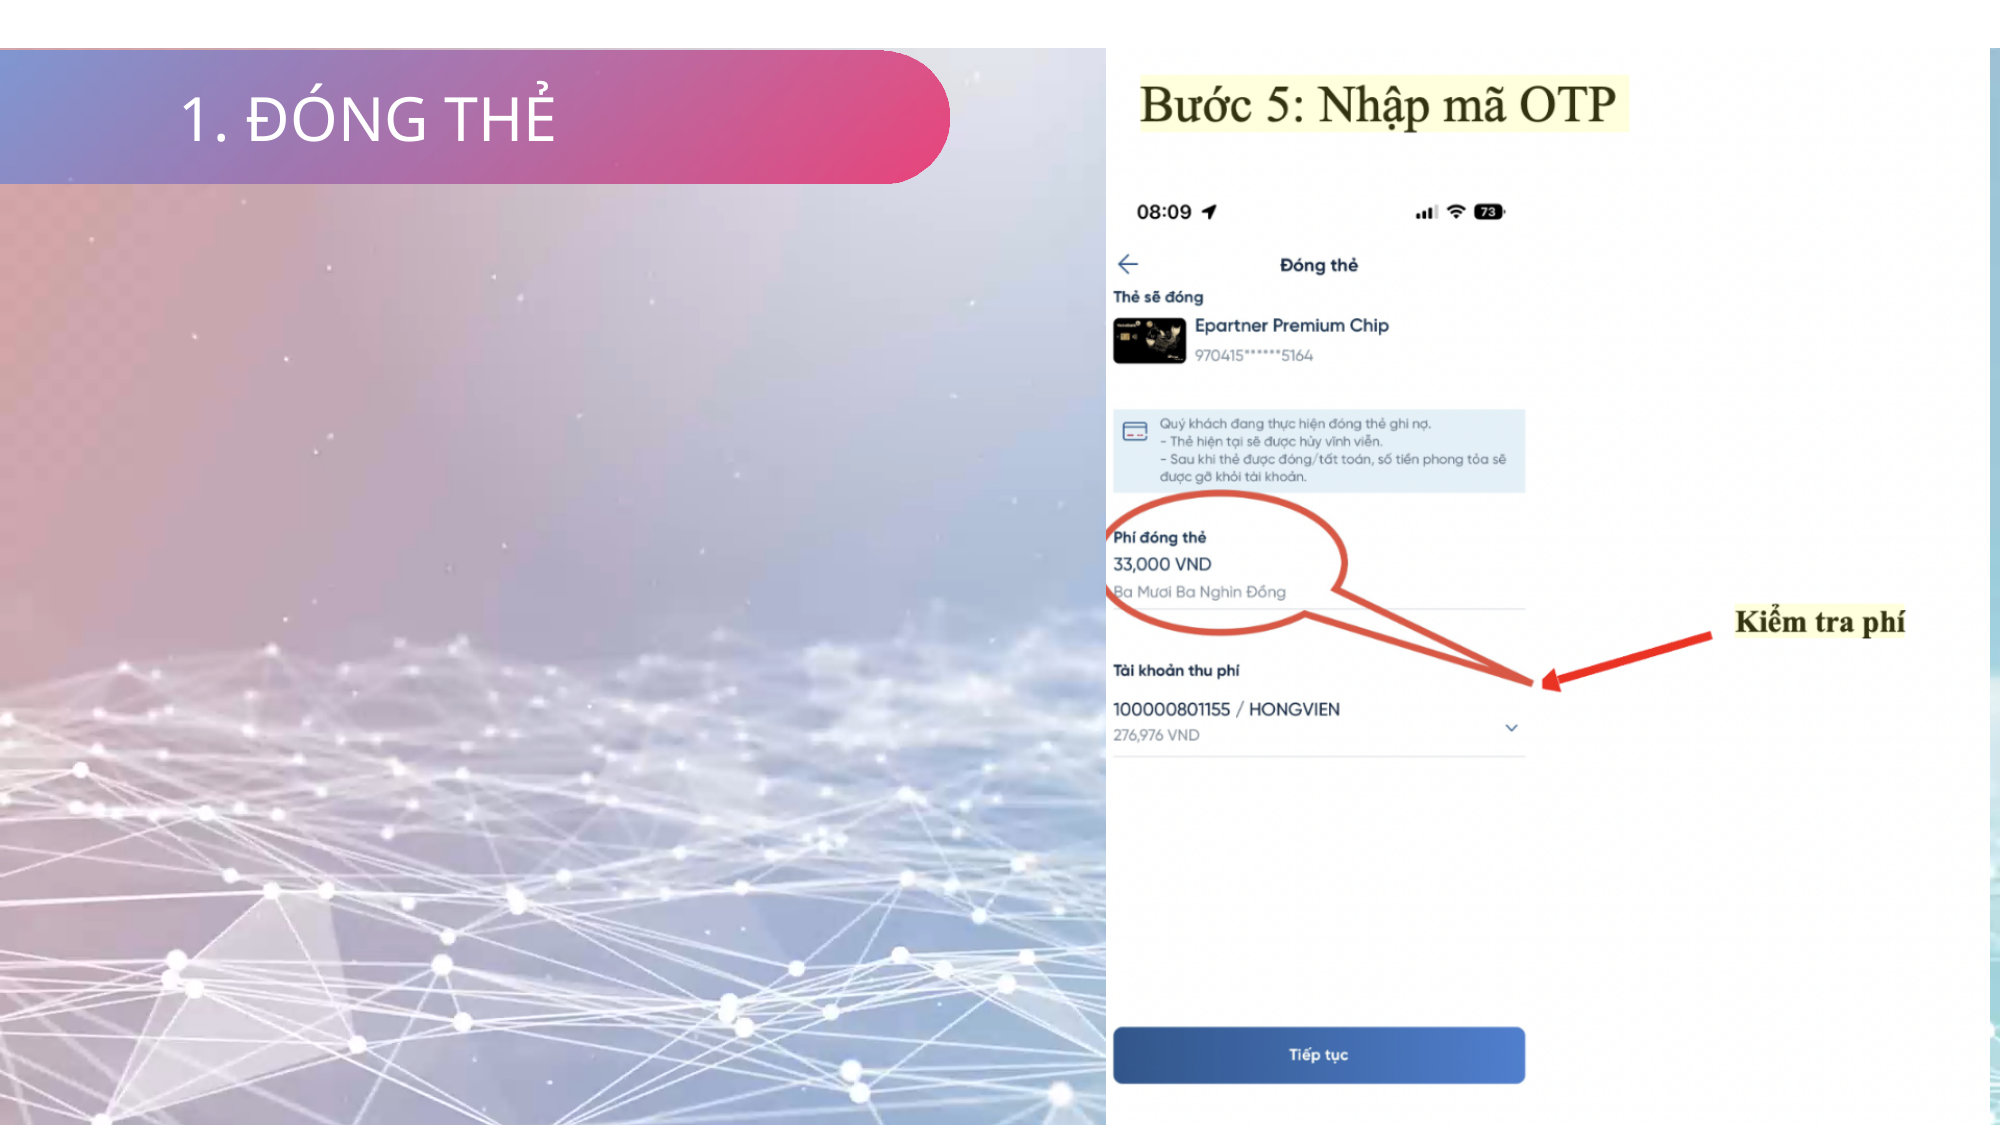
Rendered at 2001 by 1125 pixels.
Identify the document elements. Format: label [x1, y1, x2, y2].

picture [1106, 47, 1990, 1125]
text_box [1990, 47, 2000, 1125]
text_box [0, 47, 1106, 1125]
